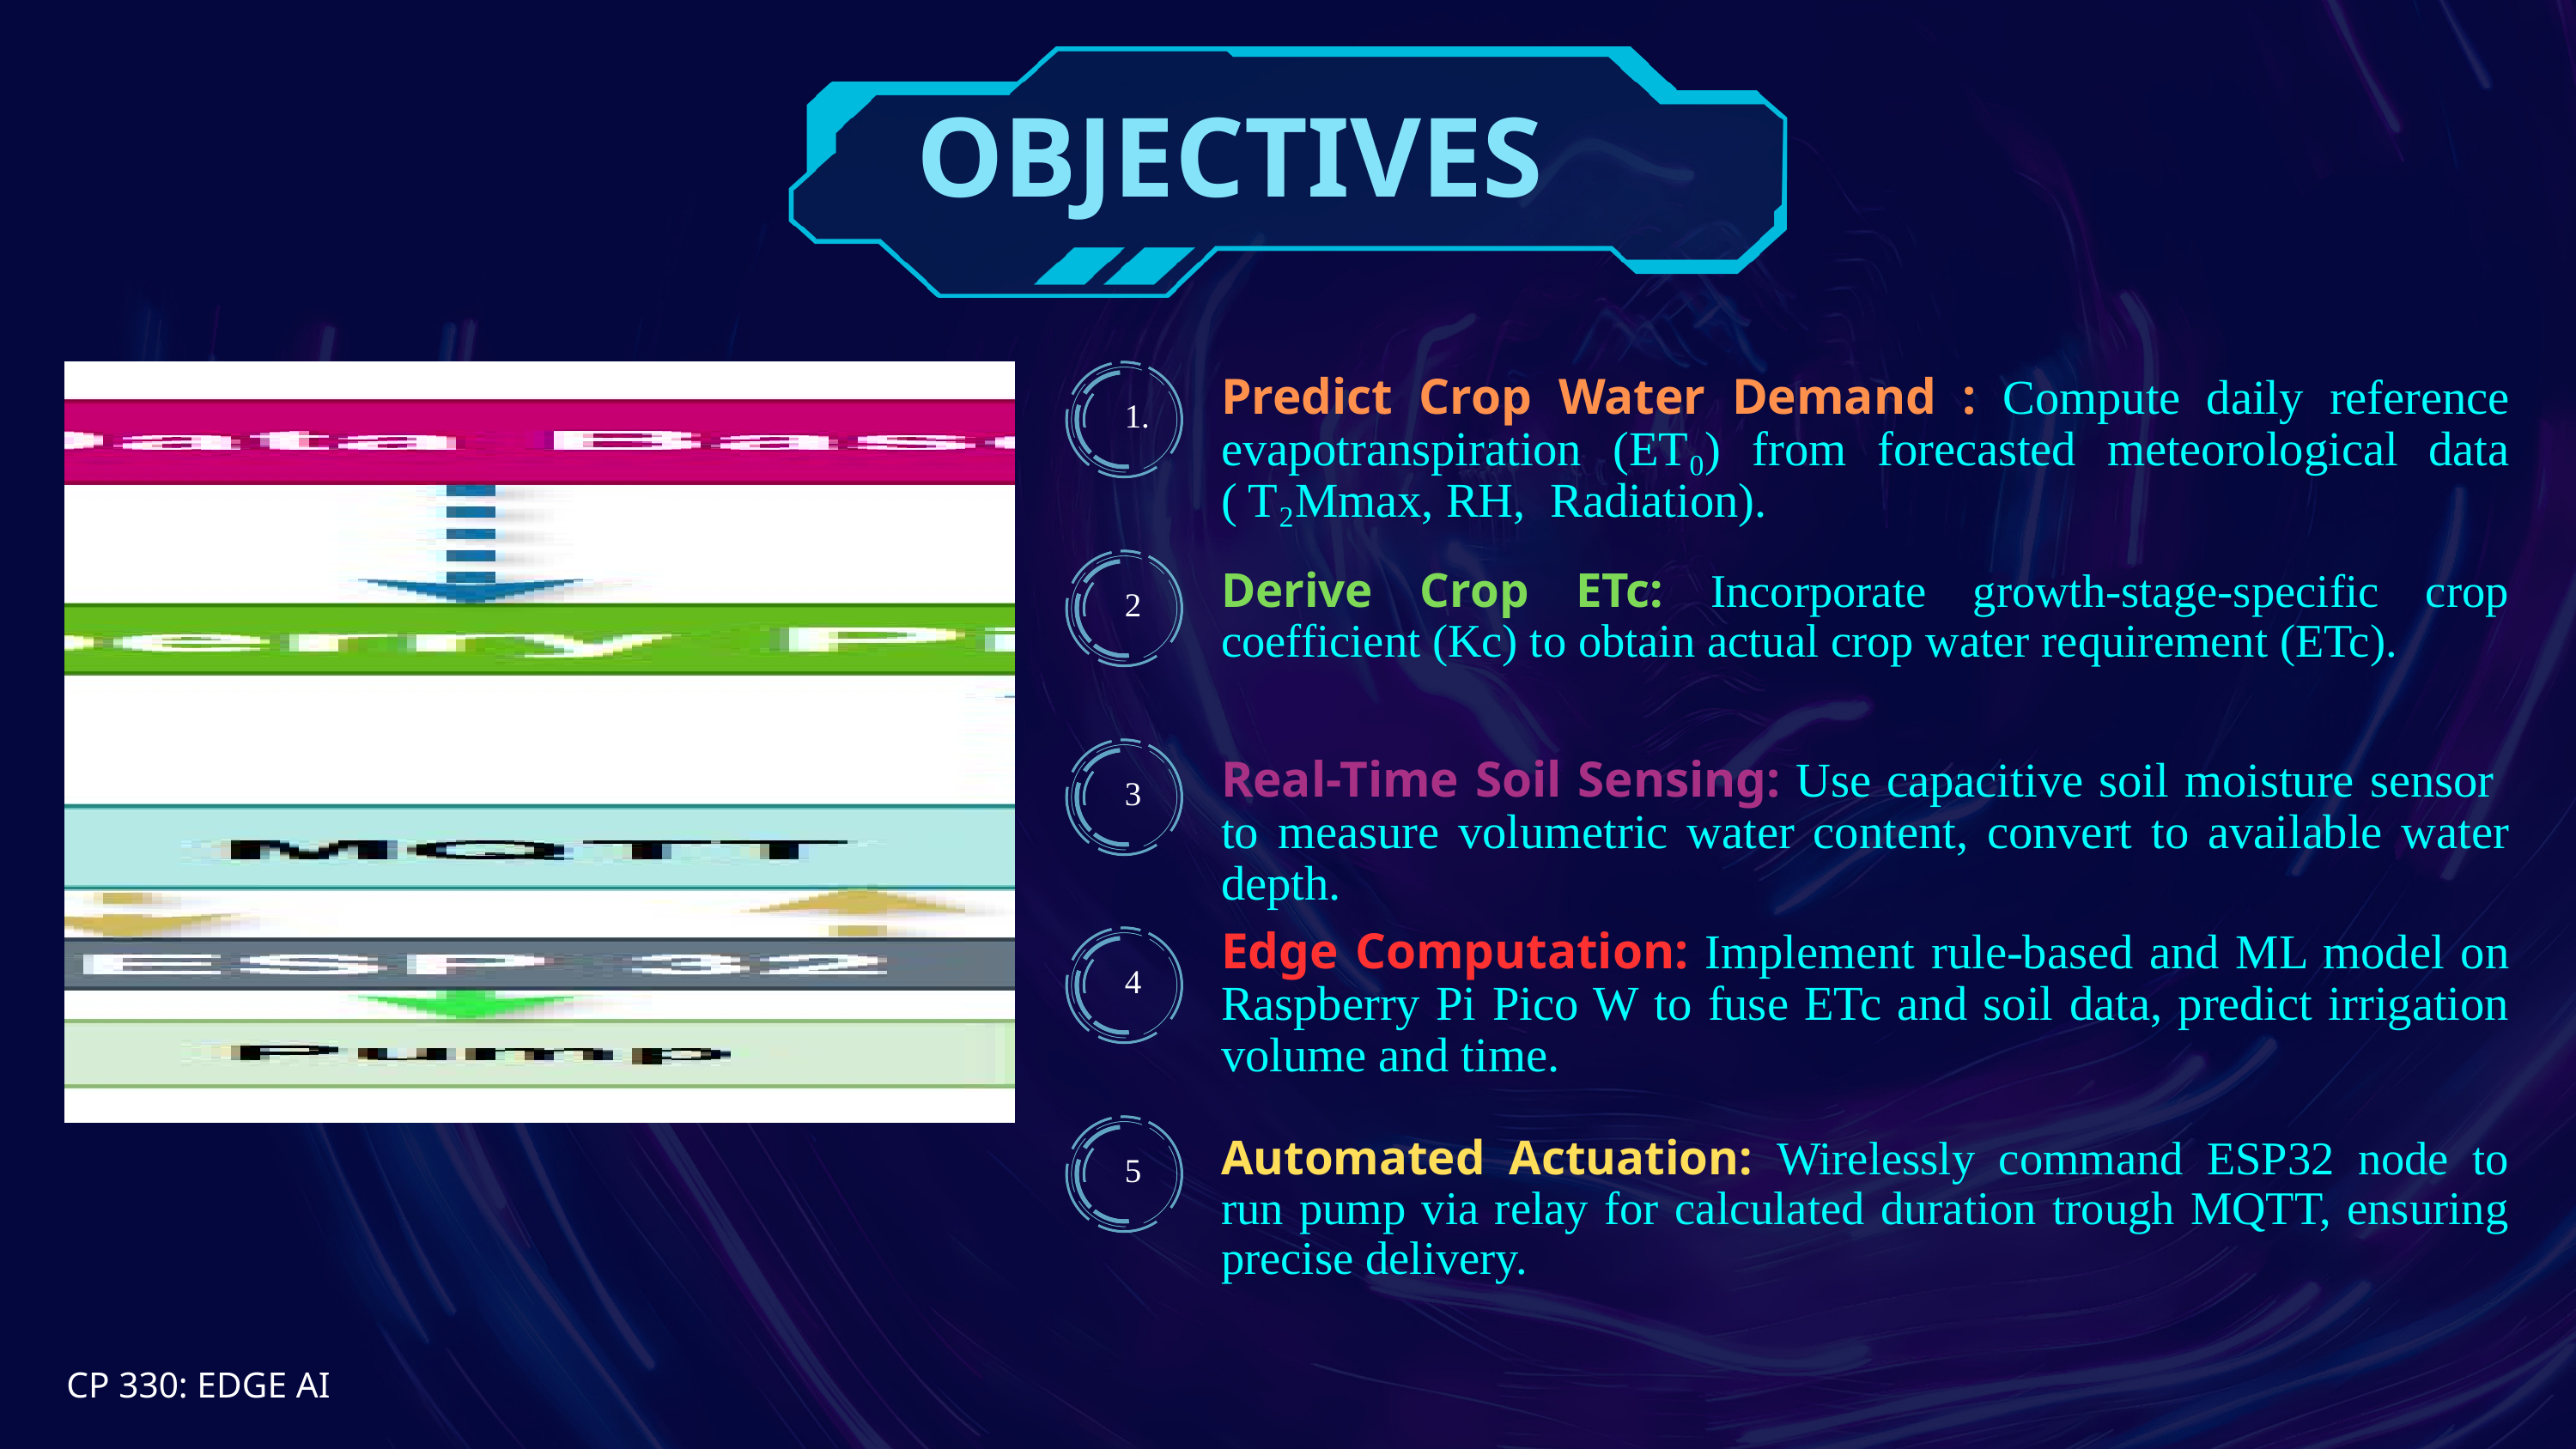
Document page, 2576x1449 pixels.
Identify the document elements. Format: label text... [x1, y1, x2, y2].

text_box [788, 46, 1788, 298]
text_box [1064, 361, 2510, 1290]
text_box [0, 0, 2576, 1449]
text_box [63, 361, 1016, 1124]
text_box CP 330: EDGE AI [42, 1367, 355, 1405]
